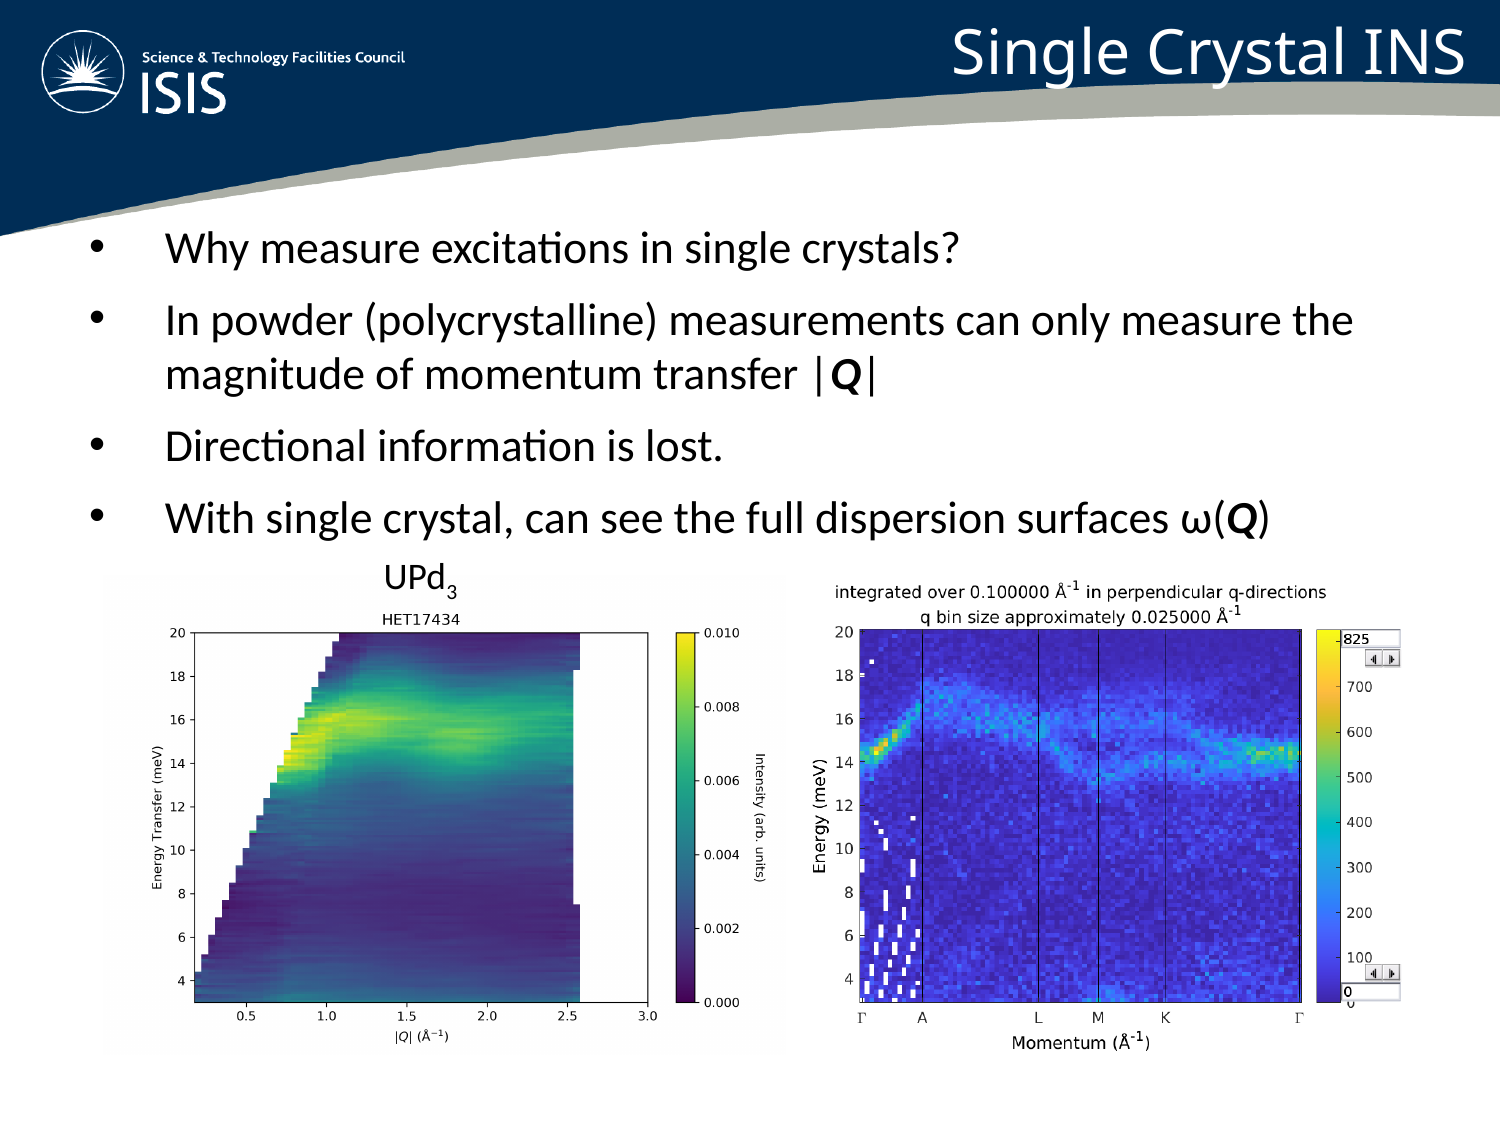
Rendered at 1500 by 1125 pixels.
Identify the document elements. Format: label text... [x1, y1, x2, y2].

picture [786, 575, 1425, 1055]
picture [0, 0, 1500, 302]
text_box Single Crystal INS [442, 3, 1483, 96]
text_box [103, 544, 834, 1055]
list Why measure excitations in single crystals? In powder (polycrystalline) measurements can only measure the magnitude of momentum transfer |Q| Directional information is lost. With single crystal, can see the full dispersion surfaces ω(Q) [75, 210, 1425, 1005]
